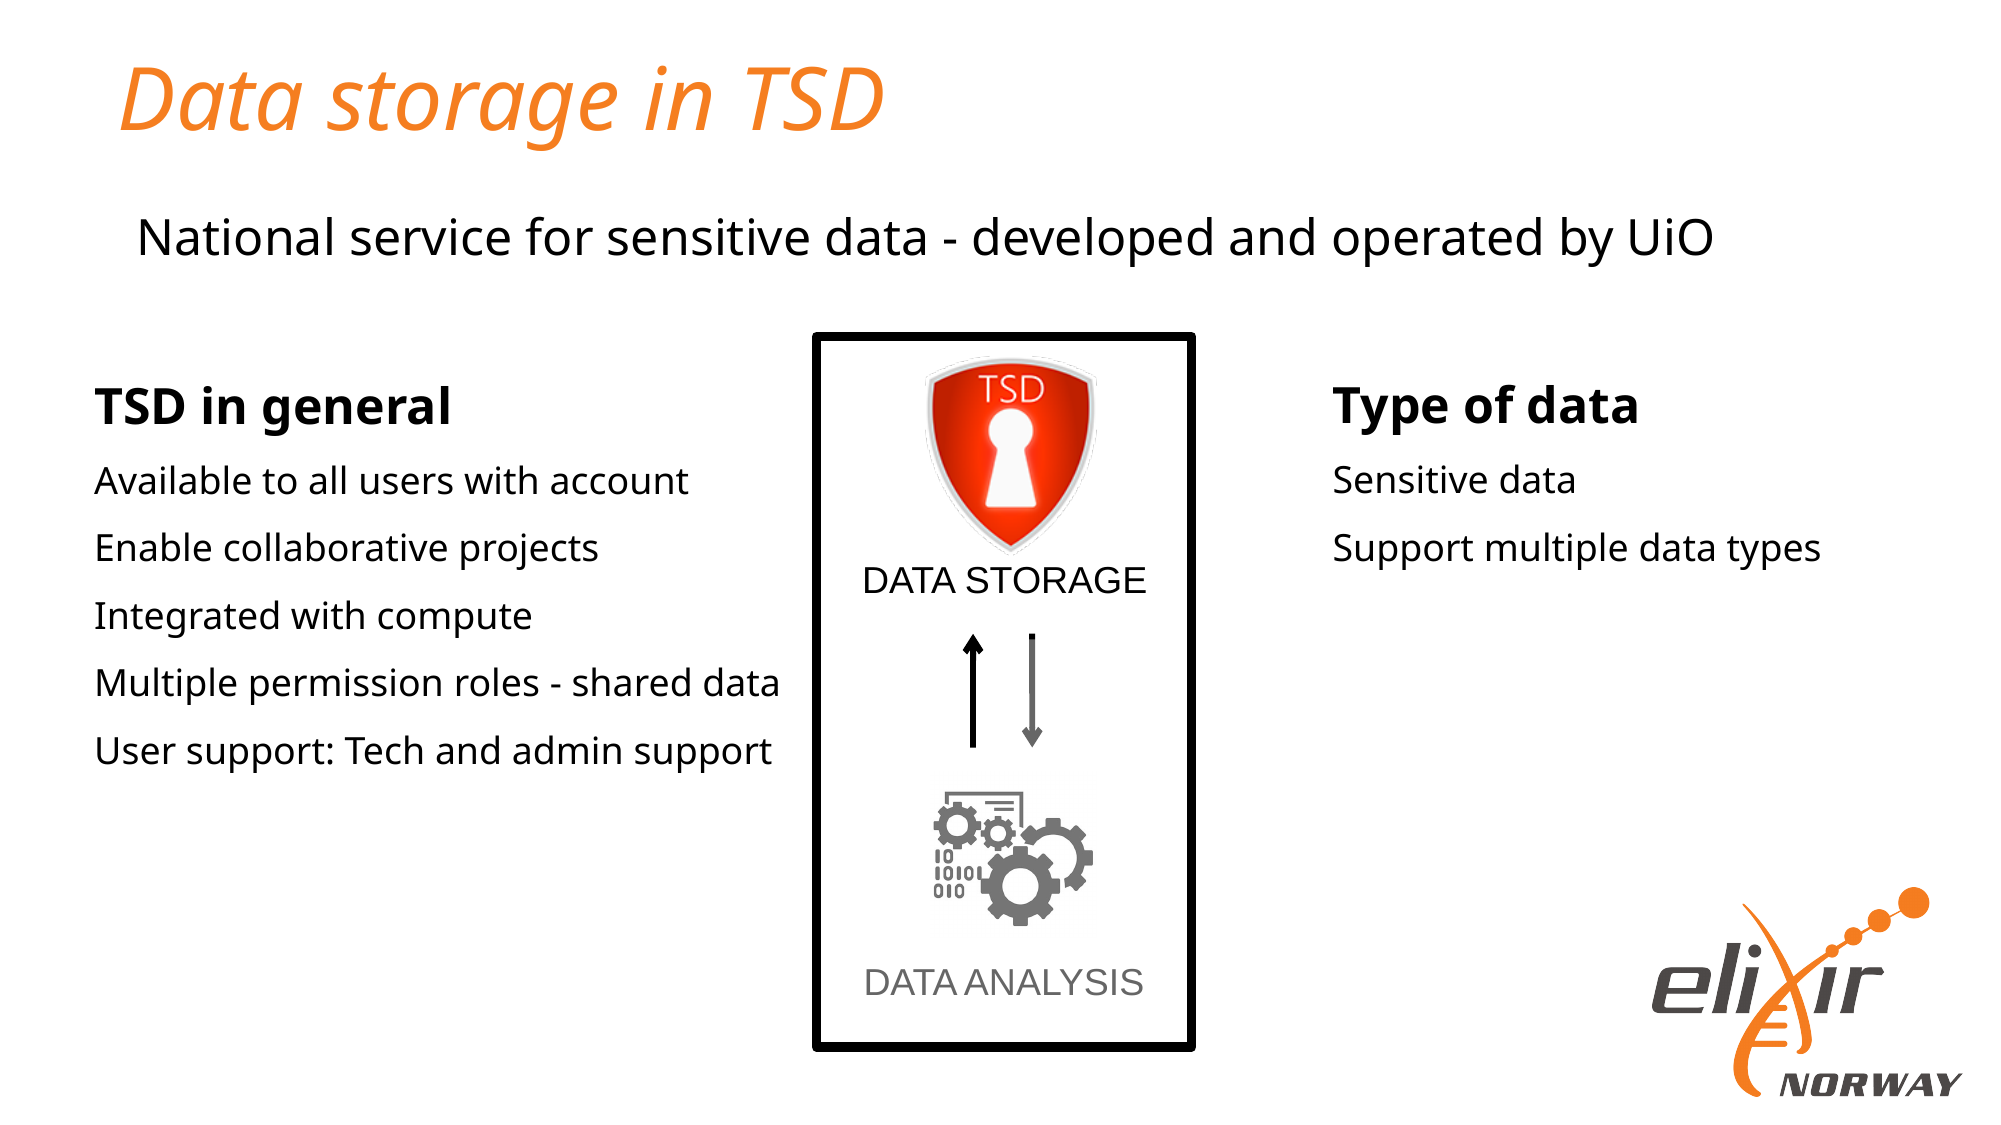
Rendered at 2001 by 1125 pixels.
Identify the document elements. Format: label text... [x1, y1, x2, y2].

picture [924, 355, 1098, 556]
text_box Type of data Sensitive data Support multiple data types [1317, 336, 1837, 577]
text_box TSD in general Available to all users with account Enable collaborative projects Integrated with compute Multiple permission roles - shared data User support: Tech and admin support [79, 336, 797, 780]
text_box [816, 336, 1192, 1048]
picture [929, 771, 1097, 938]
text_box National service for sensitive data - developed and operated by UiO [117, 205, 1964, 406]
title Data storage in TSD [117, 54, 1902, 161]
picture [1652, 887, 1963, 1097]
text_box [766, 765, 1260, 1071]
